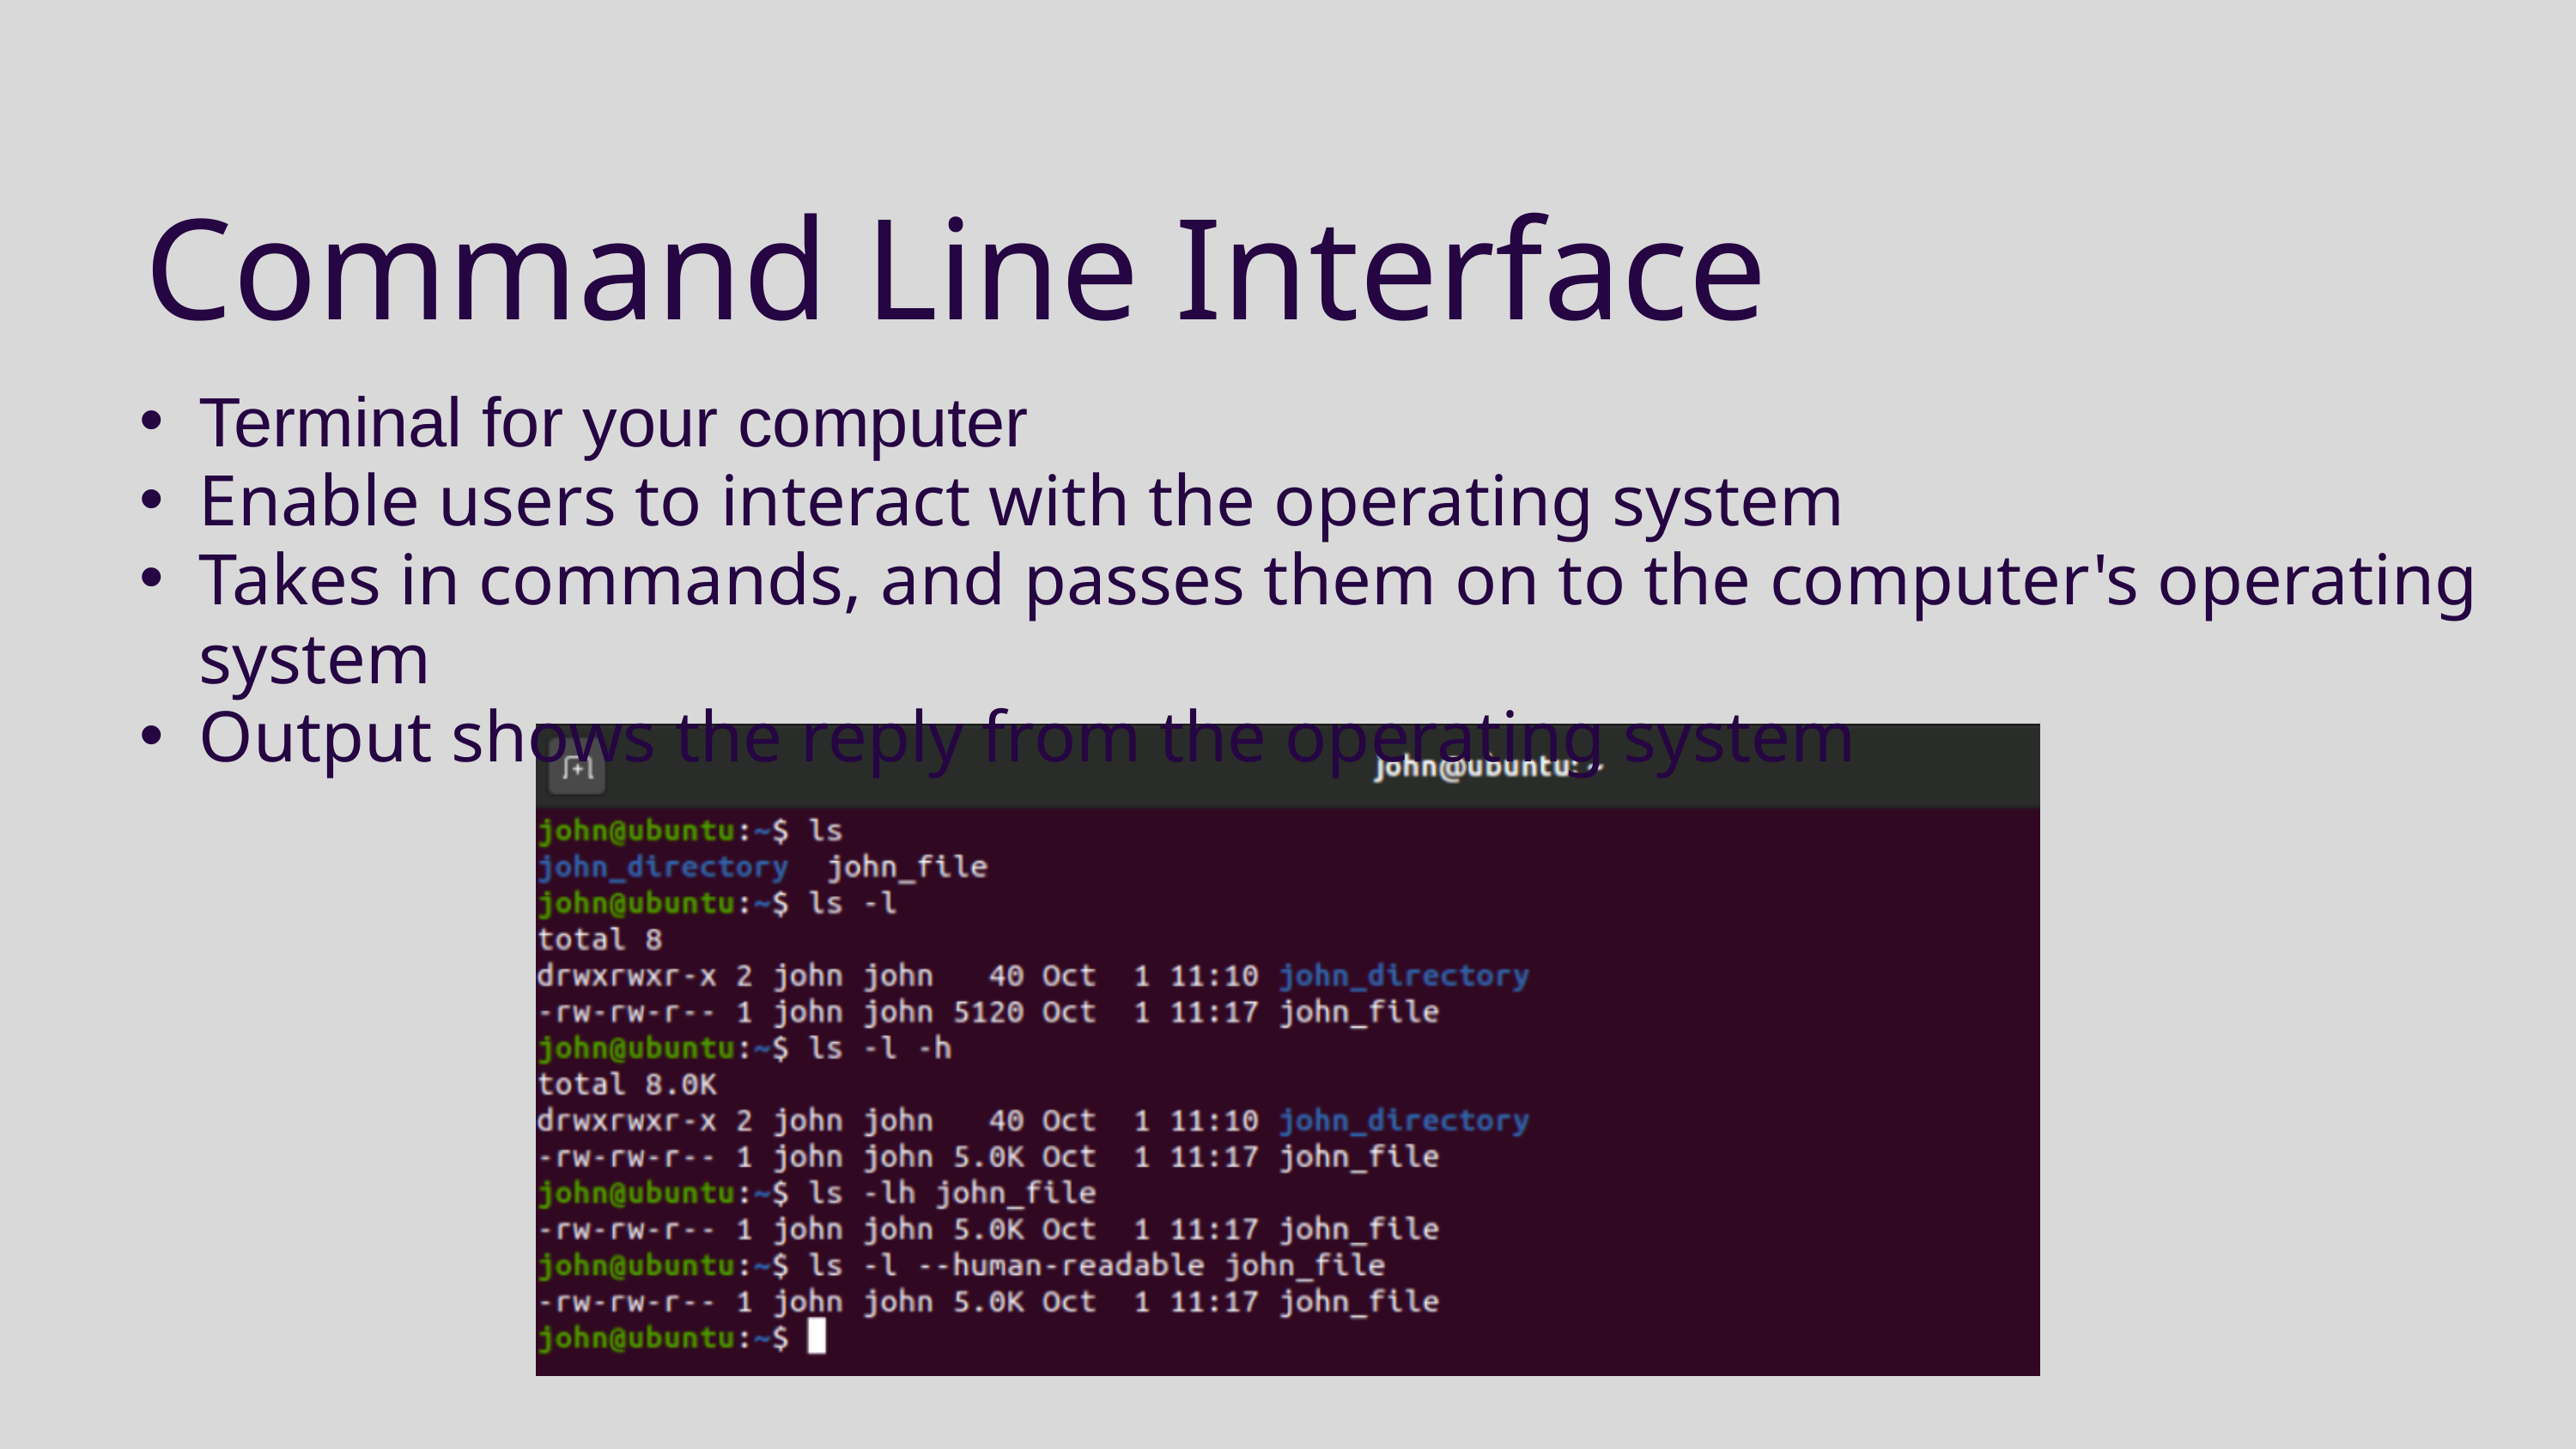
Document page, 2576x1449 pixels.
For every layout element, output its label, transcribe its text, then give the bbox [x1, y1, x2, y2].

picture [535, 724, 2040, 1376]
text_box Terminal for your computer Enable users to interact with the operating system Takes in commands, and passes them on to the computer's operating system Output shows the reply from the operating system [80, 382, 2495, 777]
text_box Command Line Interface [144, 190, 1902, 349]
